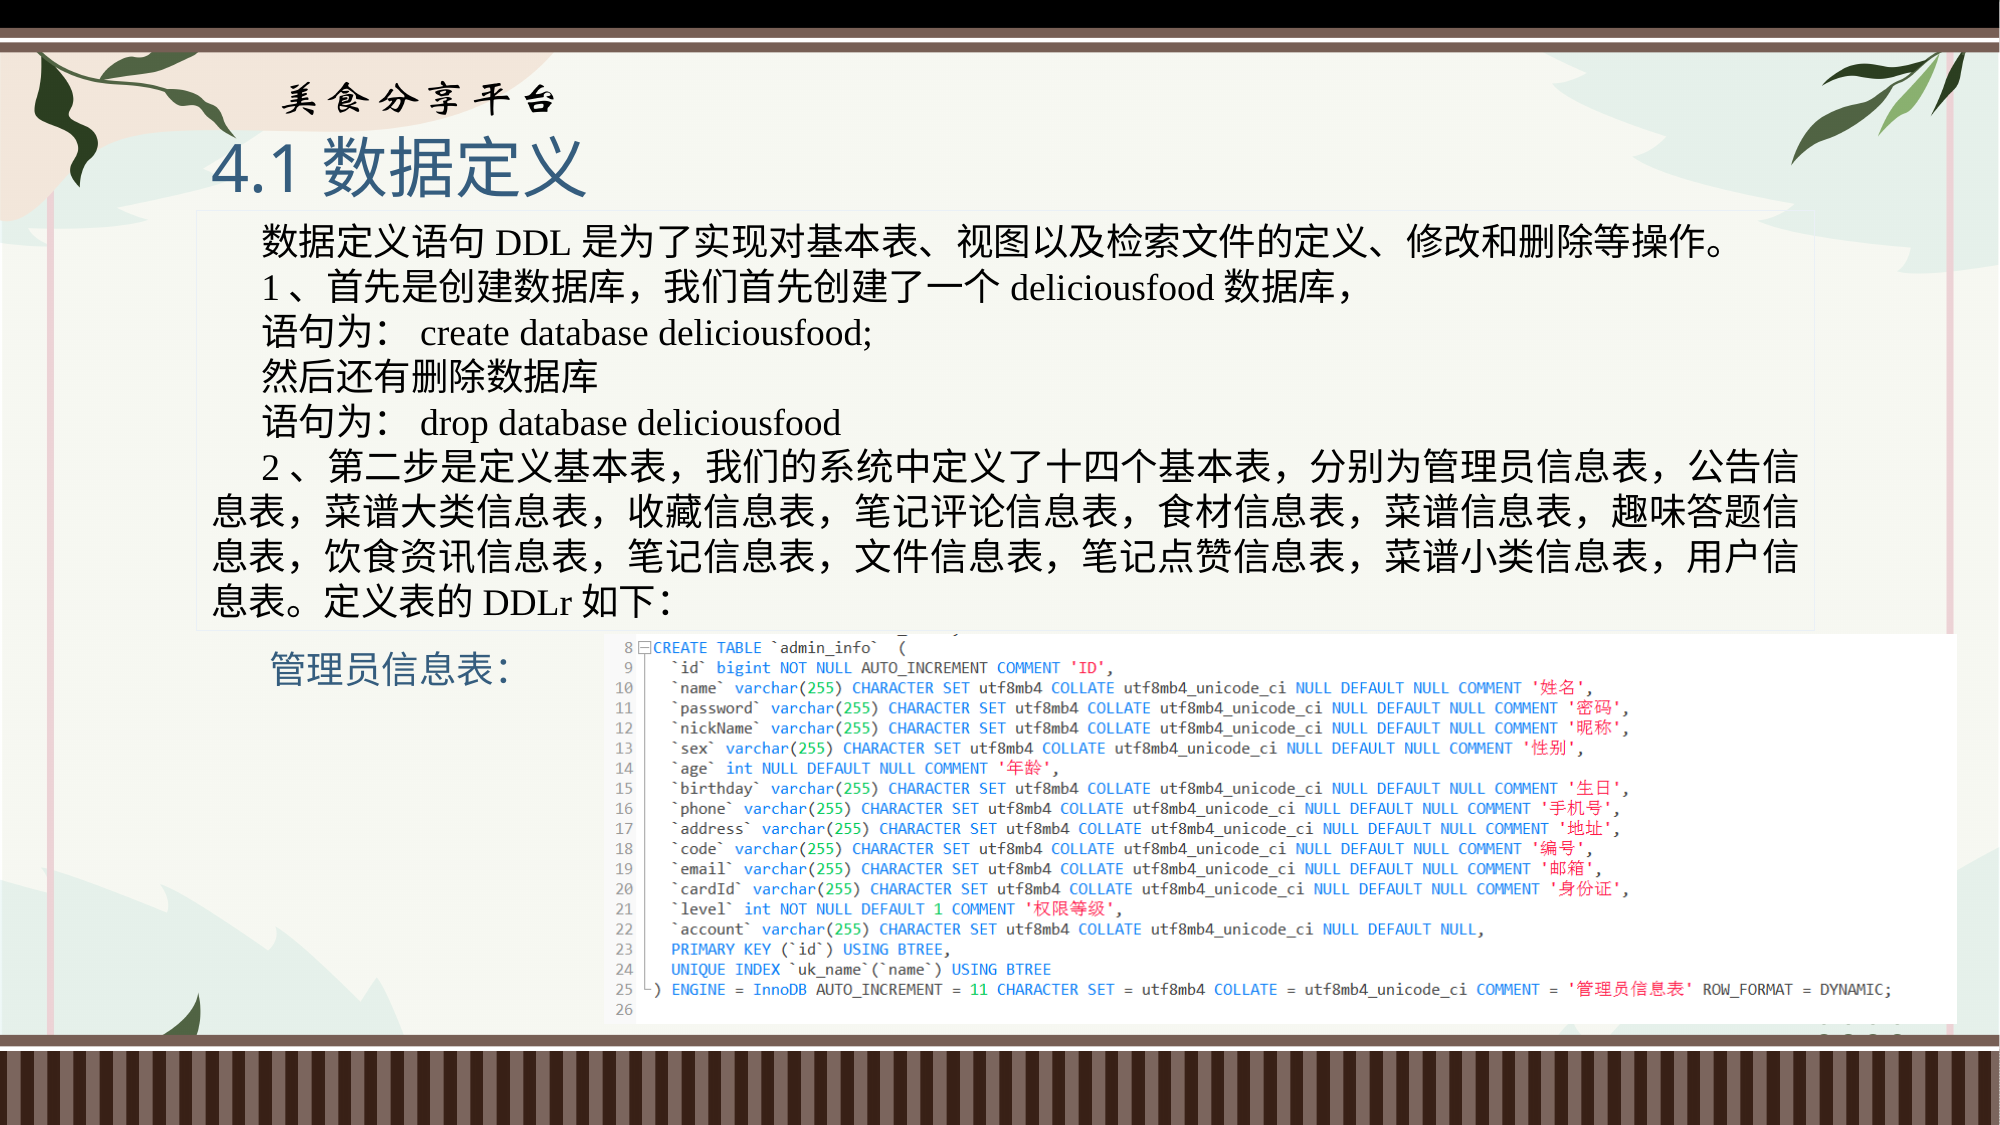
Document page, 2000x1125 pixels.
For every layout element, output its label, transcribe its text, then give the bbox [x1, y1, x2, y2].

picture [0, 53, 2000, 1034]
text_box 管理员信息表： [196, 638, 604, 744]
text_box 数据定义语句DDL是为了实现对基本表、视图以及检索文件的定义、修改和删除等操作。 1、首先是创建数据库，我们首先创建了一个deliciousfood数据库， 语句为：create database deliciousfood; 然后还有删除数据库 语句为：drop database deliciousfood 2、第二步是定义基本表，我们的系统中定义了十四个基本表，分别为管理员信息表，公告信息表，菜谱大类信息表，收藏信息表，笔记评论信息表，食材信息表，菜谱信息表，趣味答题信息表，饮食资讯信息表，笔记信息表，文件信息表，笔记点赞信息表，菜谱小类信息表，用户信息表。定义表的DDLr如下： [196, 210, 1815, 631]
title 4.1数据定义 [196, 39, 1697, 210]
